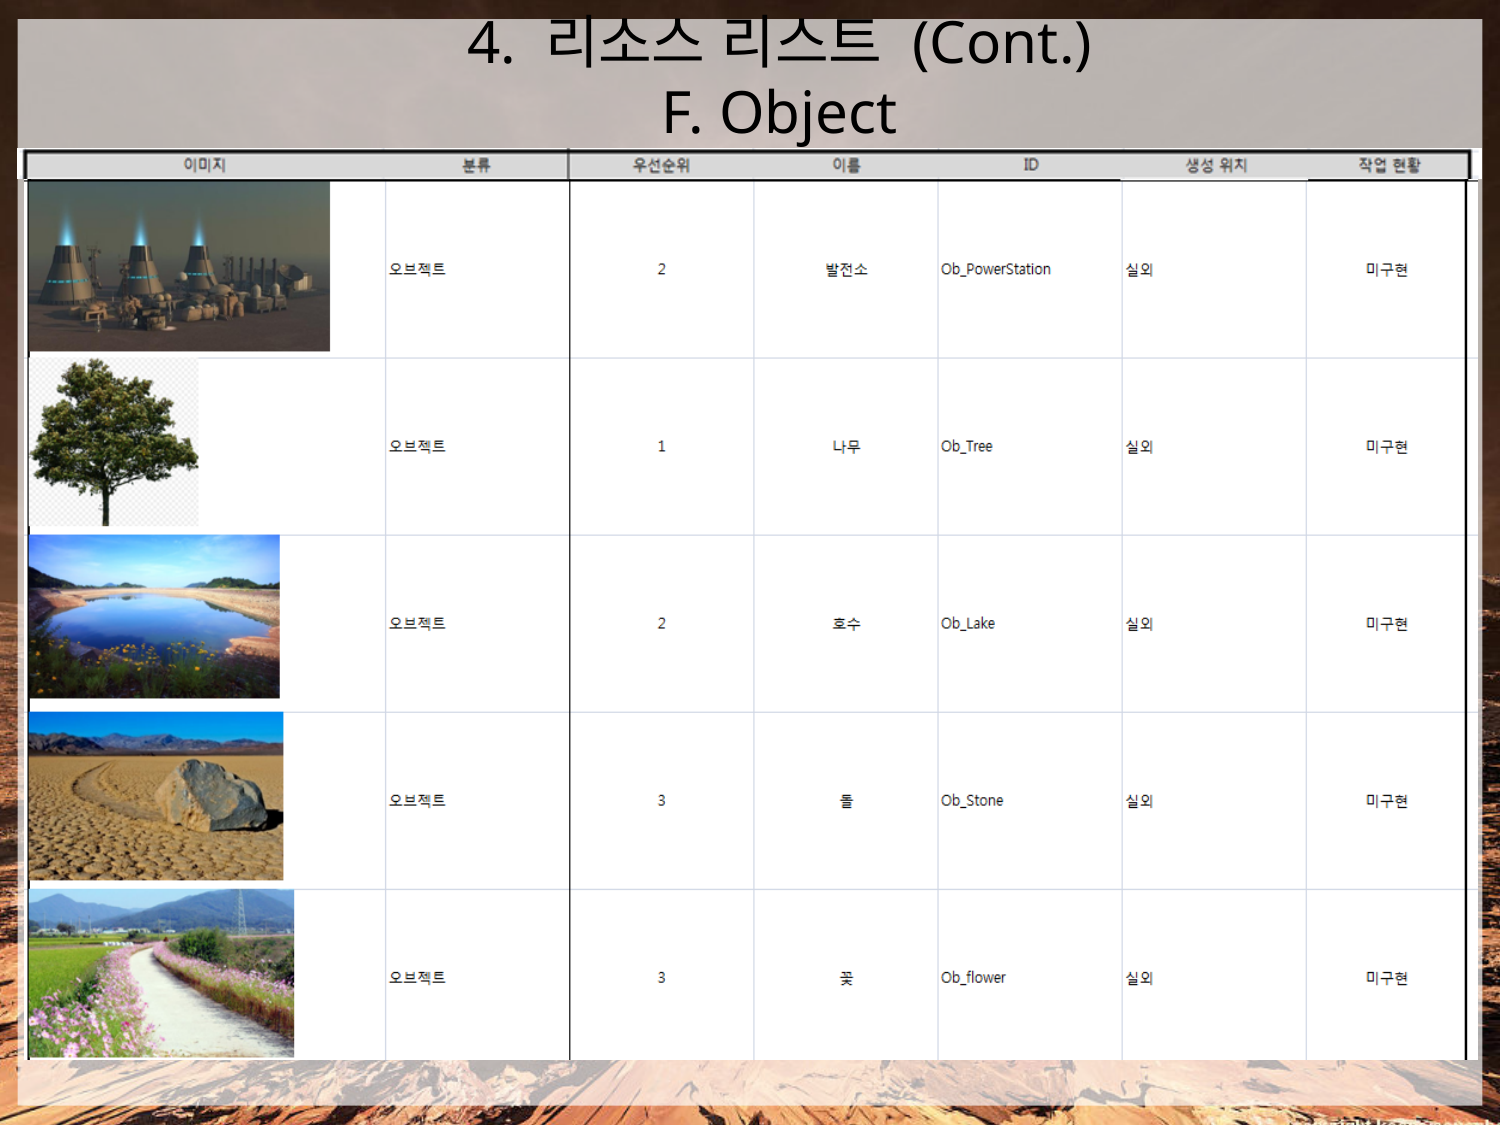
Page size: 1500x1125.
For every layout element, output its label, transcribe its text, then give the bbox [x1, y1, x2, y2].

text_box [17, 148, 1483, 1060]
text_box 4. 리소스 리스트 (Cont.) F. Object [0, 0, 1500, 169]
picture [0, 169, 1500, 1125]
